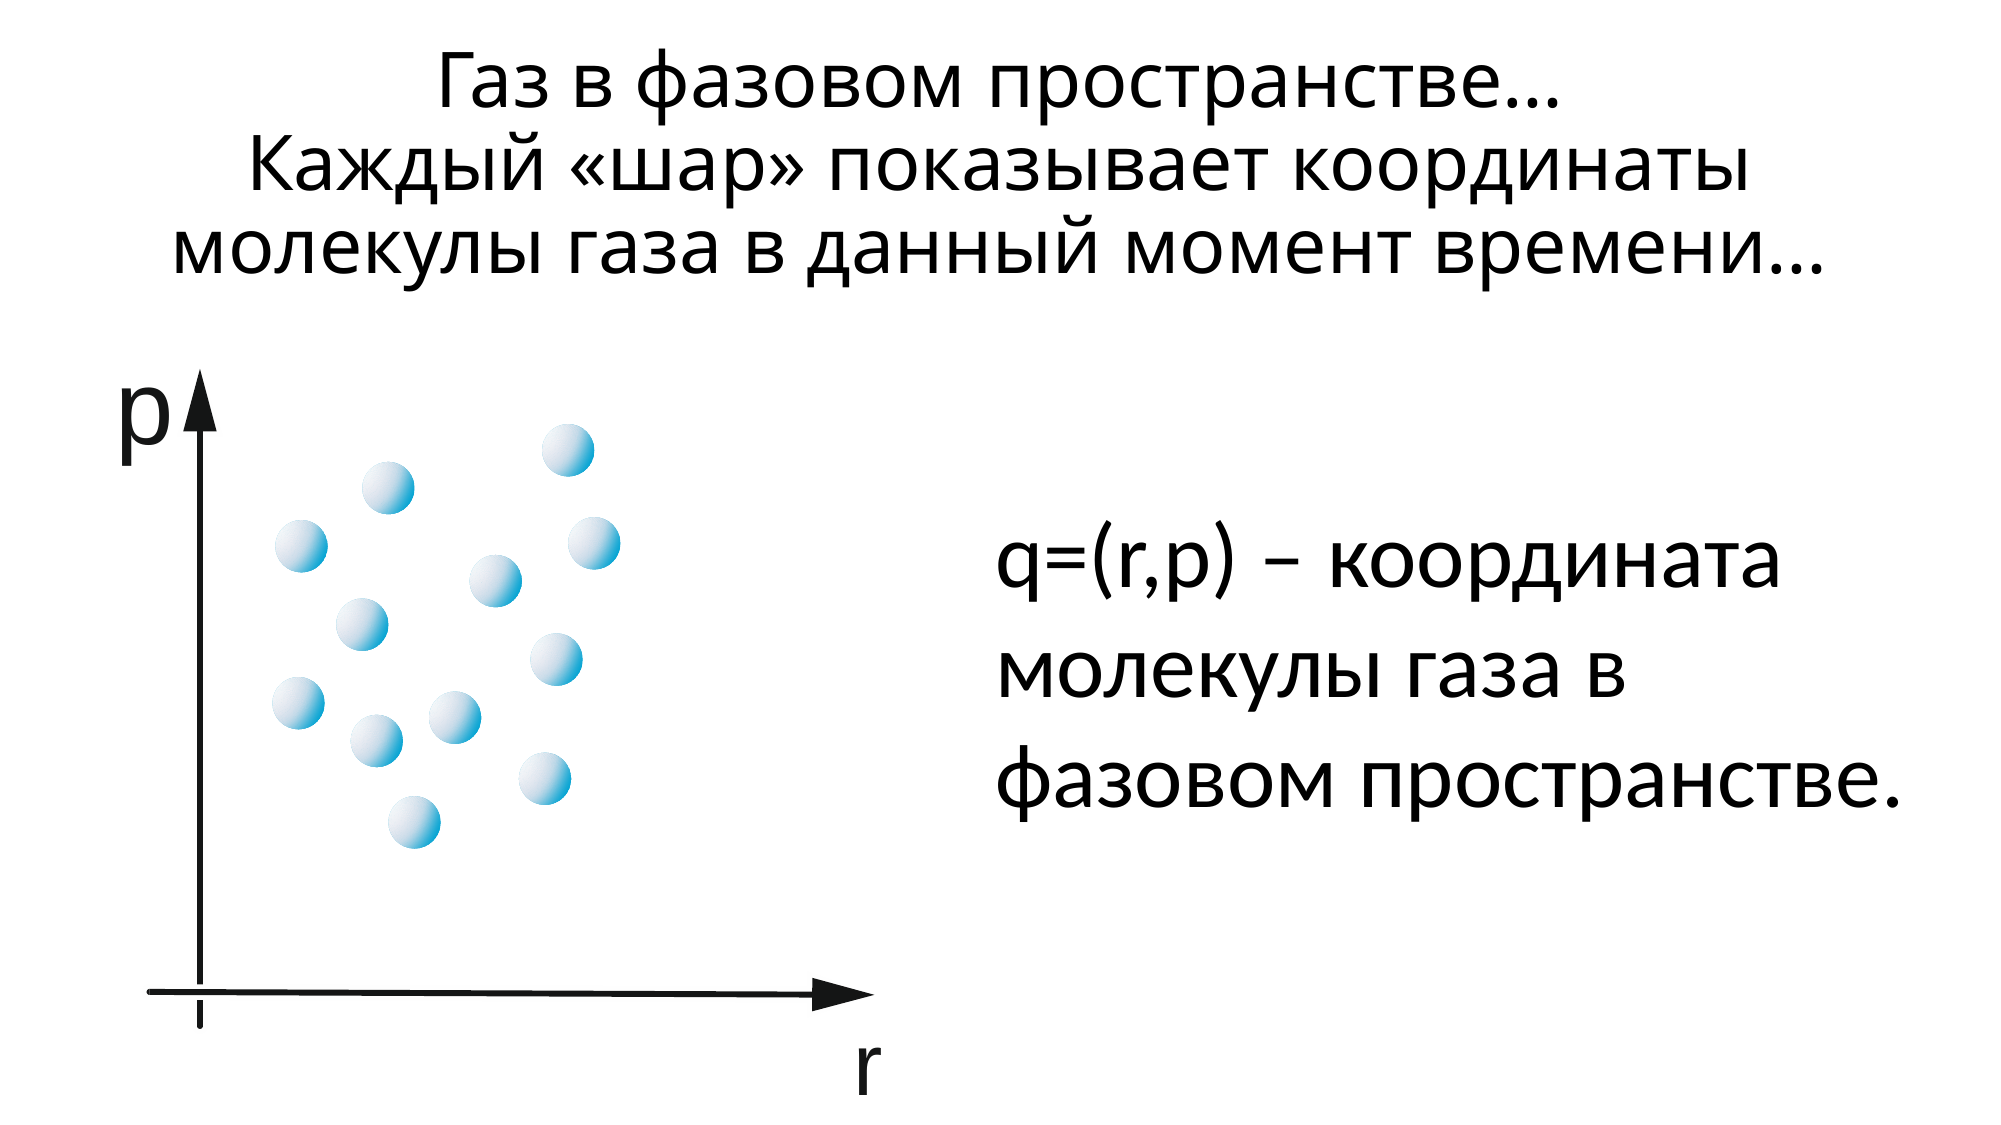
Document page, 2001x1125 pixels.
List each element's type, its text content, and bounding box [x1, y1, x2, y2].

title Газ в фазовом пространстве… Каждый «шар» показывает координаты молекулы газа в данный момент времени… [137, 0, 1863, 331]
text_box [119, 366, 887, 1098]
text_box q=(r,p) – координата молекулы газа в фазовом пространстве. [980, 488, 1960, 833]
